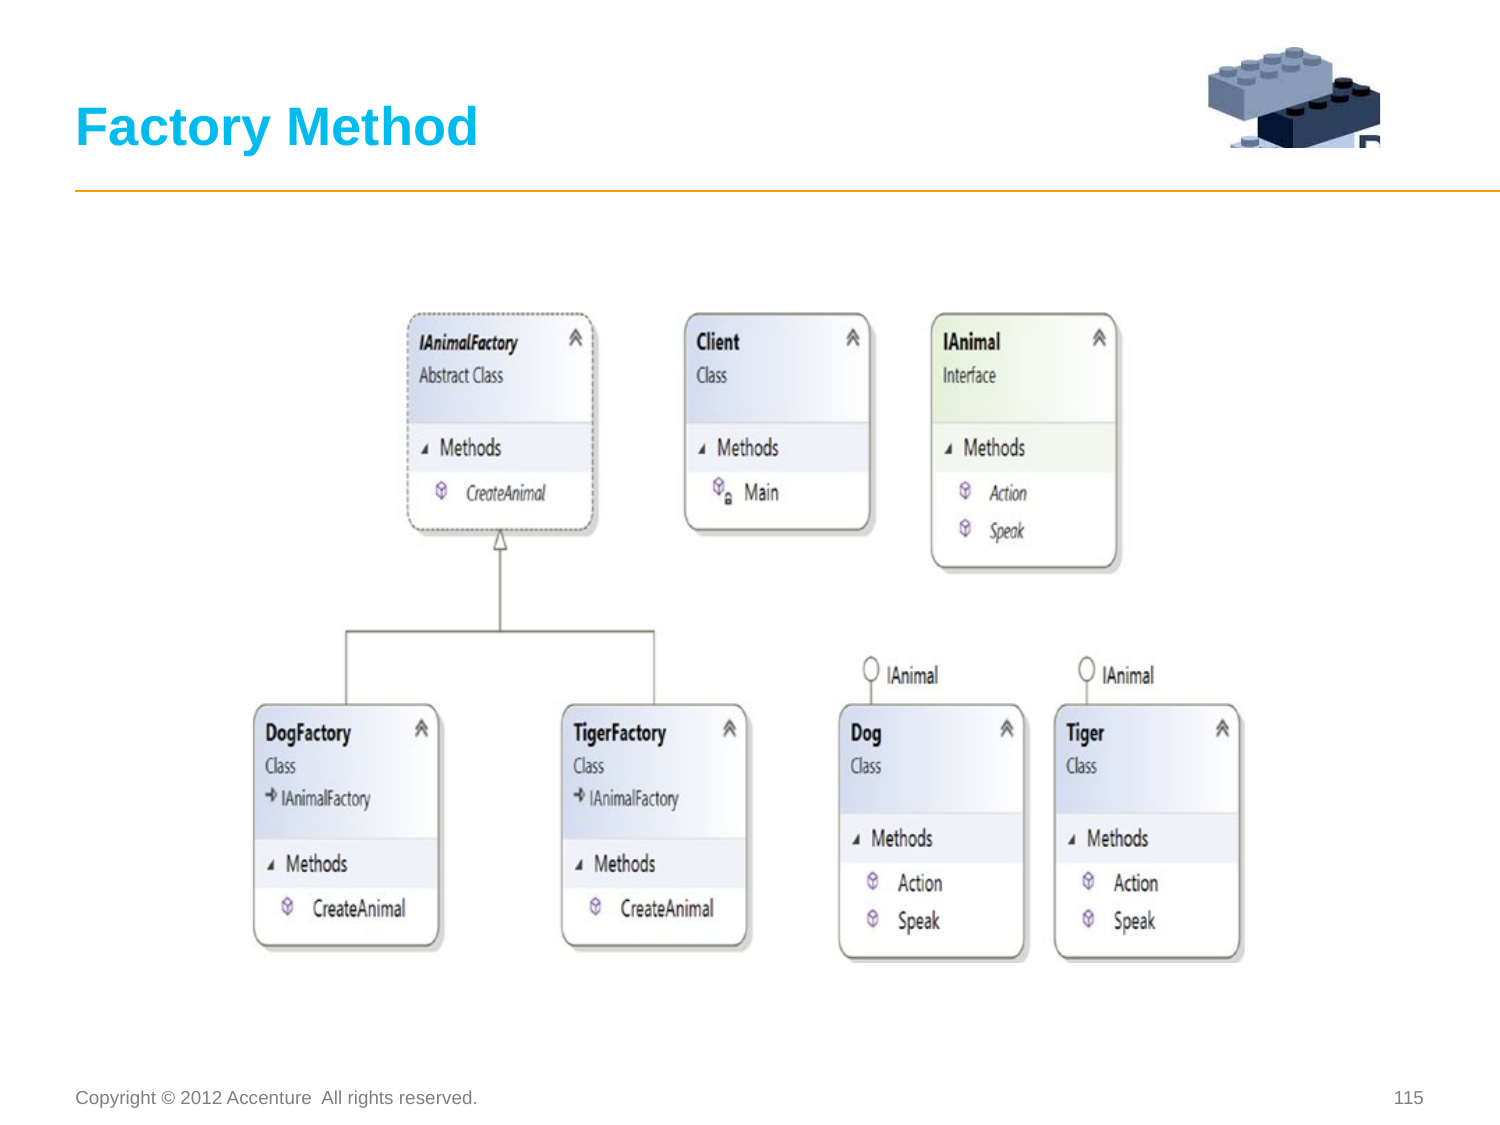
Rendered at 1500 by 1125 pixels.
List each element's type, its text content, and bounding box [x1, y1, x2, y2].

picture [252, 312, 1245, 963]
title Factory Method [75, 27, 1422, 157]
